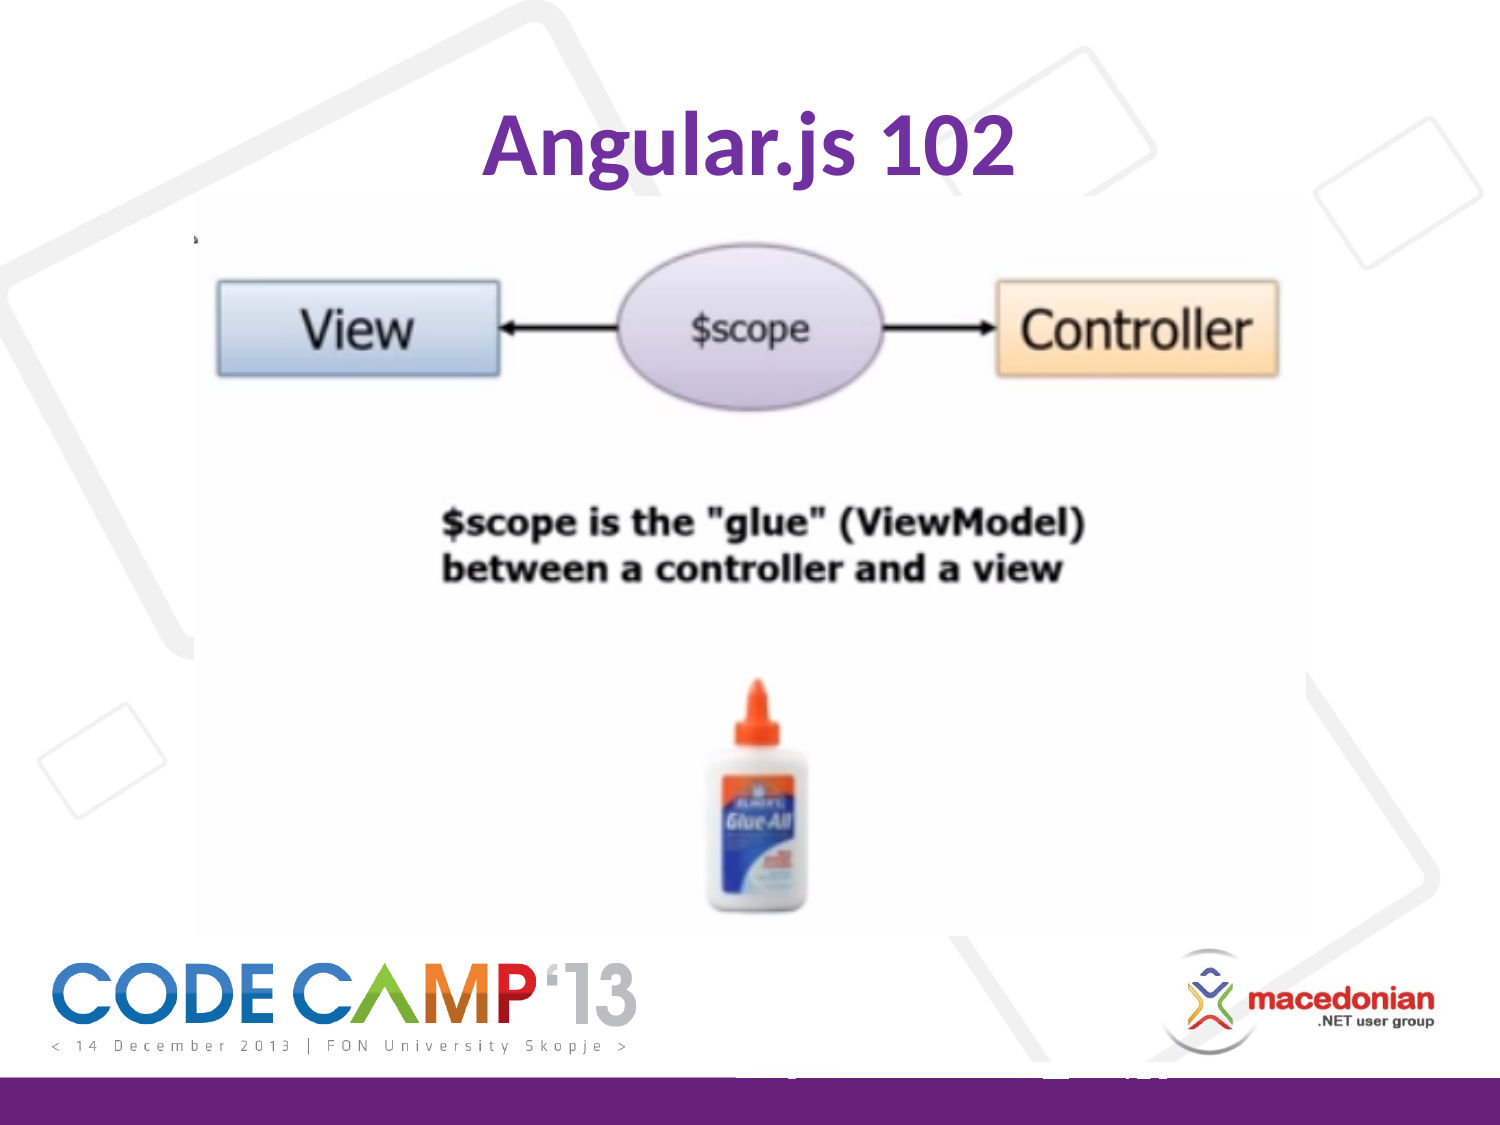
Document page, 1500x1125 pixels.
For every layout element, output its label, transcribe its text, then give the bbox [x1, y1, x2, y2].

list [193, 195, 1307, 936]
picture [0, 0, 1500, 1125]
title Angular.js 102 [75, 45, 1425, 233]
